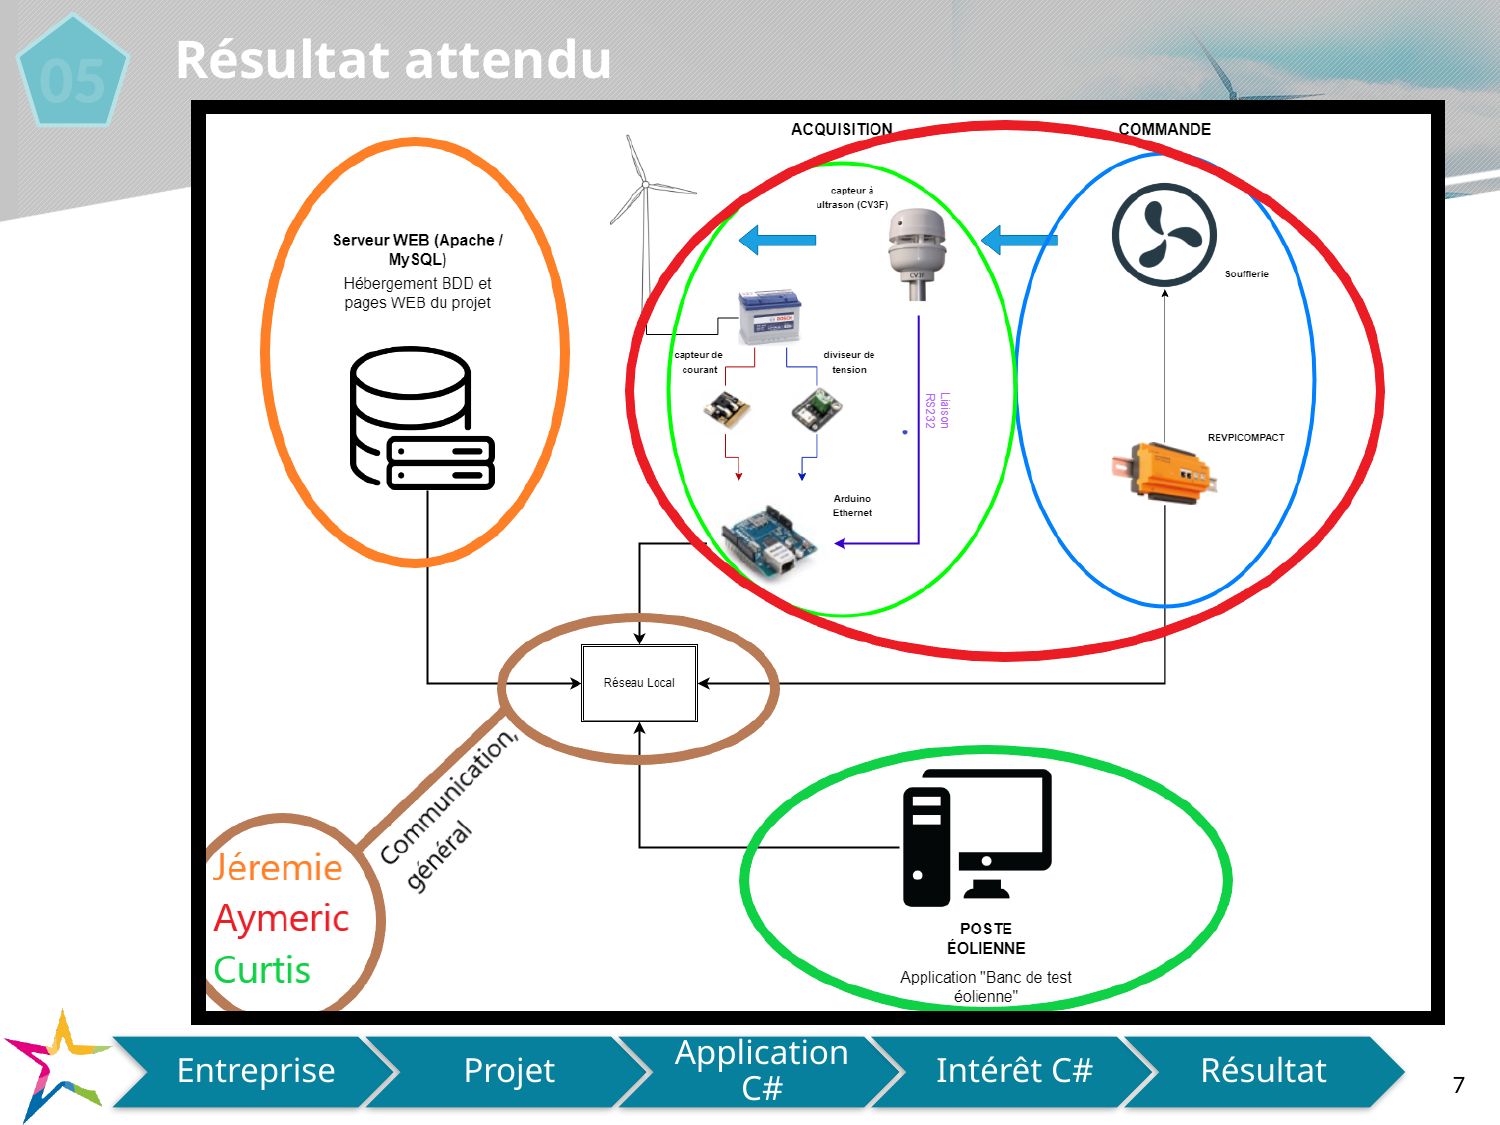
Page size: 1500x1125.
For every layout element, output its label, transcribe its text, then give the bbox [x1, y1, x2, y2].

picture [0, 0, 1500, 1125]
text_box Résultat attendu [159, 18, 1273, 150]
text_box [16, 13, 130, 126]
text_box 7 [1430, 1059, 1481, 1108]
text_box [118, 1036, 1406, 1108]
